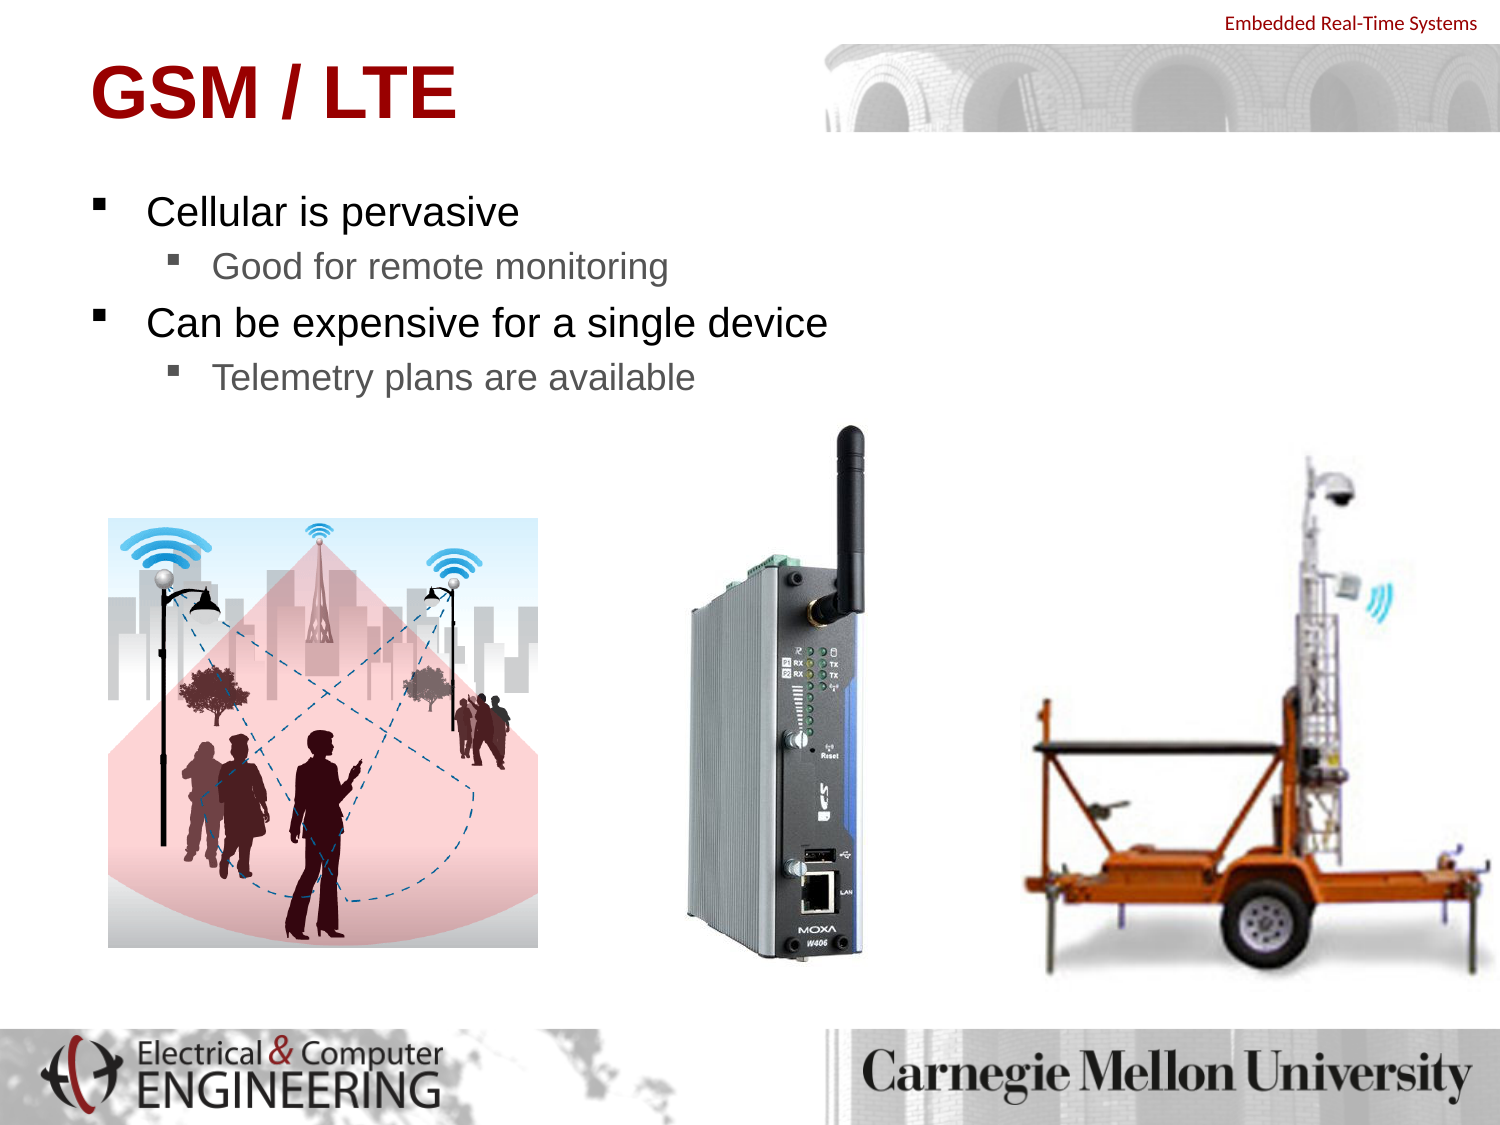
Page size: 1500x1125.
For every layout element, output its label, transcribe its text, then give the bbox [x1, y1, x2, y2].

picture [1020, 430, 1500, 992]
picture [664, 43, 1500, 133]
list Cellular is pervasive Good for remote monitoring Can be expensive for a single device Telemetry plans are available [75, 177, 1425, 1005]
picture [0, 1028, 1500, 1125]
picture [108, 518, 538, 949]
picture [636, 402, 910, 974]
title GSM / LTE [75, 45, 1425, 133]
